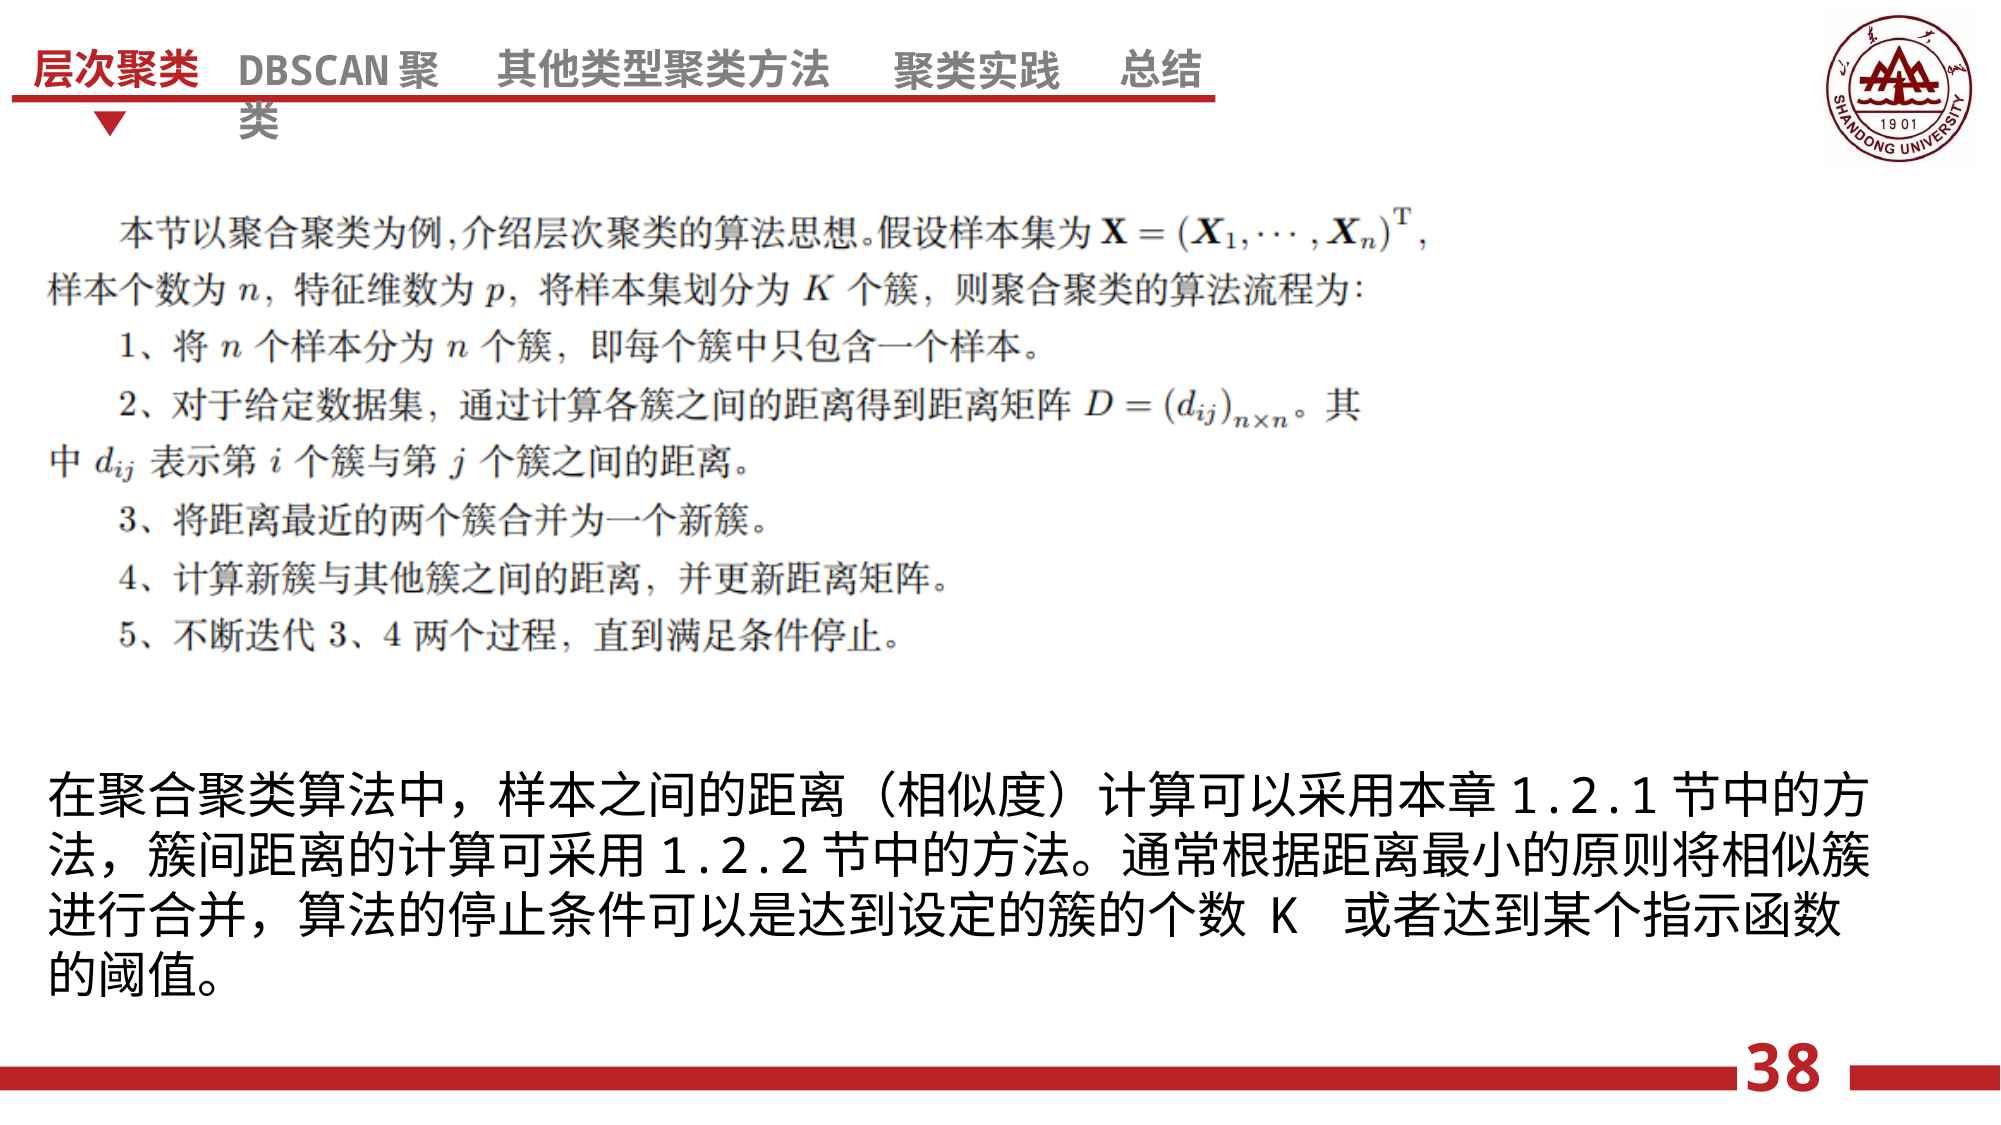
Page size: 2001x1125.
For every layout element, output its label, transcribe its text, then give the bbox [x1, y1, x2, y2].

picture [1820, 9, 1977, 167]
text_box 在聚合聚类算法中，样本之间的距离（相似度）计算可以采用本章1.2.1节中的方法，簇间距离的计算可采用1.2.2节中的方法。通常根据距离最小的原则将相似簇进行合并，算法的停止条件可以是达到设定的簇的个数 K 或者达到某个指示函数的阈值。 [32, 755, 1905, 1011]
picture [44, 192, 1442, 677]
